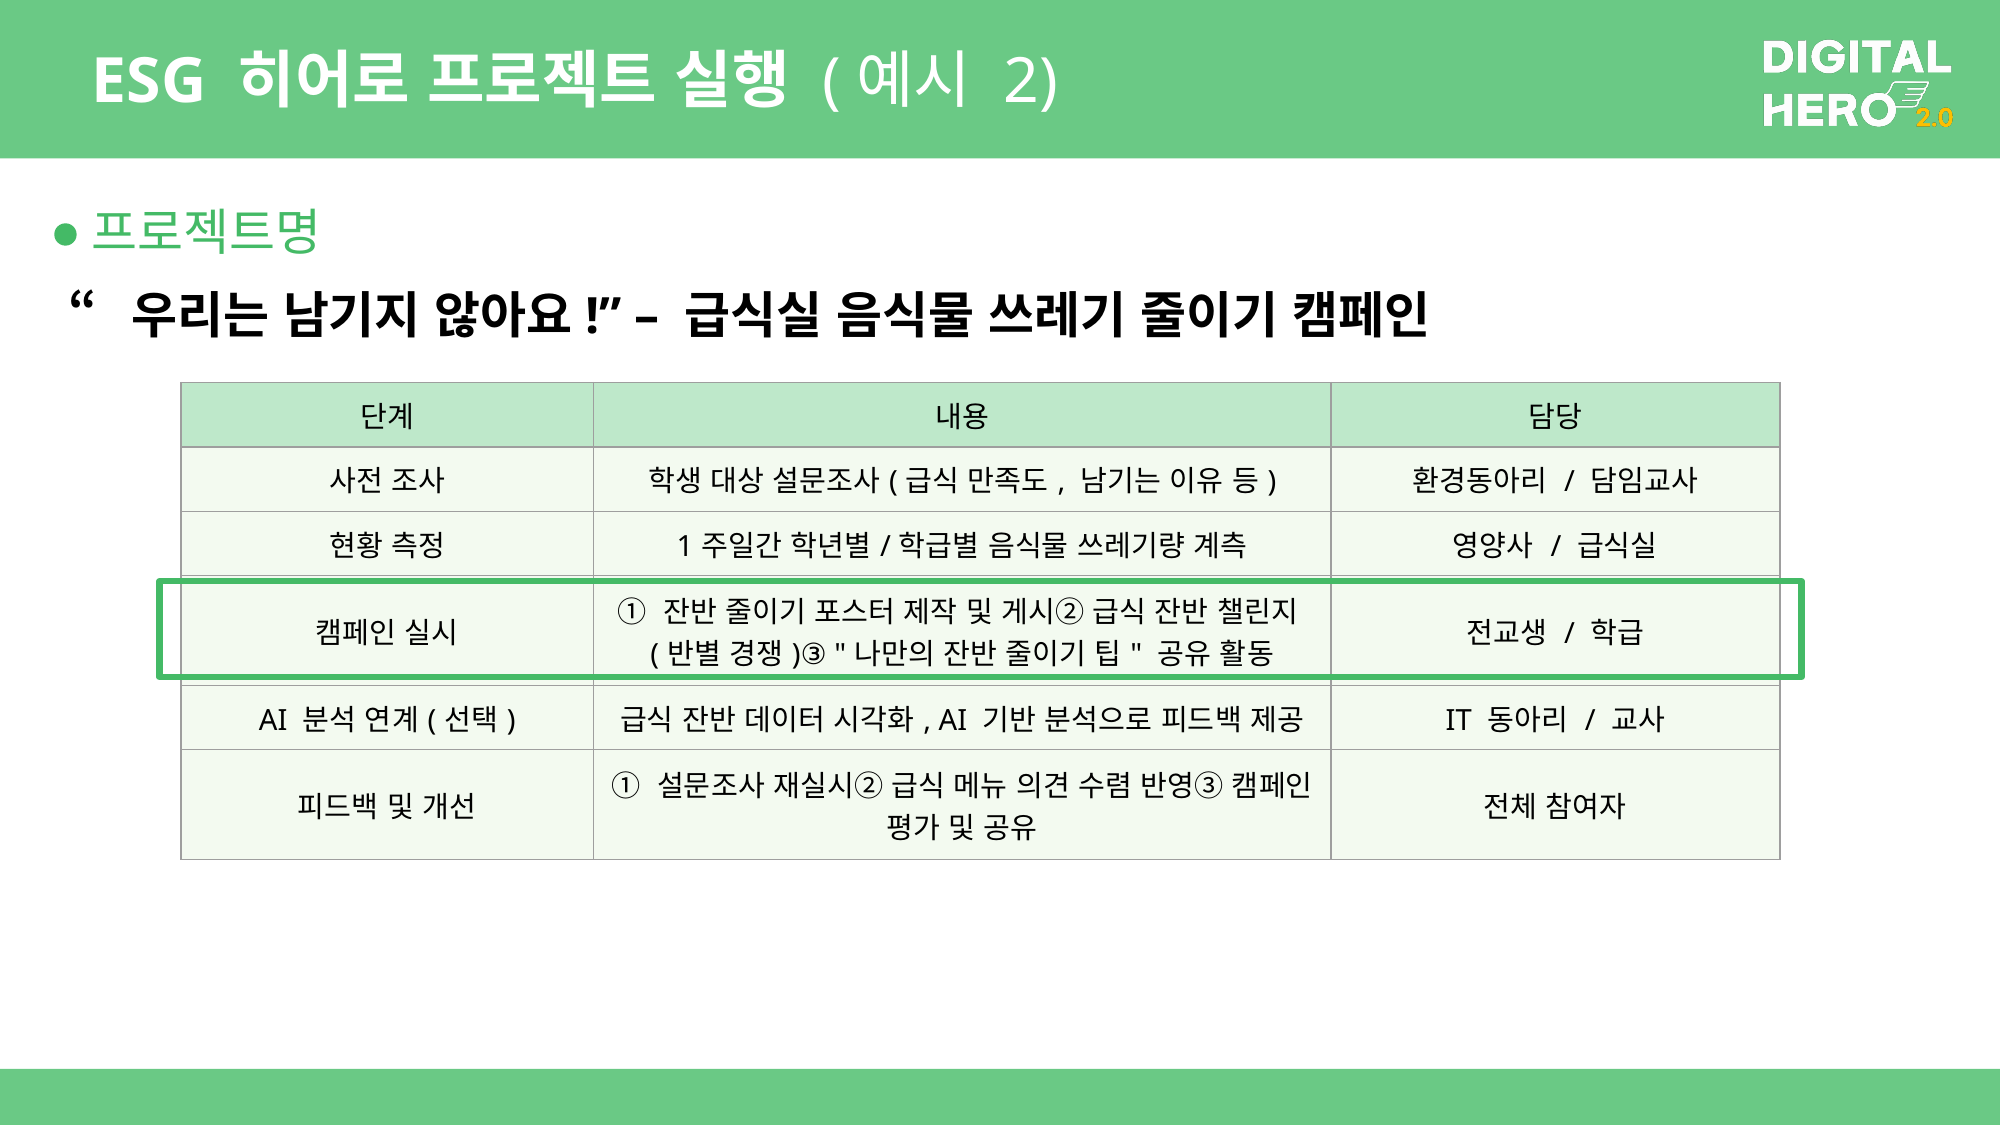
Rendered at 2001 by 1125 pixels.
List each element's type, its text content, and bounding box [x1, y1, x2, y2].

text_box “우리는 남기지 않아요!” – 급식실 음식물 쓰레기 줄이기 캠페인 [54, 275, 1694, 351]
table_cell ① 설문조사 재실시② 급식 메뉴 의견 수렴 반영③ 캠페인 평가 및 공유 [594, 750, 1330, 859]
table_cell 환경동아리 / 담임교사 [1332, 448, 1779, 511]
text_box 프로젝트명 [76, 184, 1802, 284]
table_cell ① 잔반 줄이기 포스터 제작 및 게시② 급식 잔반 챌린지(반별 경쟁)③ "나만의 잔반 줄이기 팁" 공유 활동 [594, 679, 1330, 685]
table_cell 학생 대상 설문조사(급식 만족도, 남기는 이유 등) [594, 448, 1330, 511]
text_box [157, 579, 1804, 679]
table_header 담당 [1332, 383, 1779, 446]
title ESG 히어로 프로젝트 실행 (예시 2) [76, 33, 1802, 132]
table_cell 캠페인 실시 [182, 679, 593, 685]
table_cell 급식 잔반 데이터 시각화, AI 기반 분석으로 피드백 제공 [594, 686, 1330, 749]
table_header 단계 [182, 383, 593, 446]
table_cell IT 동아리 / 교사 [1332, 686, 1779, 749]
picture [1754, 23, 1967, 146]
table_cell 사전 조사 [182, 448, 593, 511]
table_cell 1주일간 학년별/학급별 음식물 쓰레기량 계측 [594, 512, 1330, 575]
table_cell 전체 참여자 [1332, 750, 1779, 859]
table_header 내용 [594, 383, 1330, 446]
table_cell 현황 측정 [182, 512, 593, 575]
table_cell 전교생 / 학급 [1332, 679, 1779, 685]
table_cell 피드백 및 개선 [182, 750, 593, 859]
table_cell AI 분석 연계(선택) [182, 686, 593, 749]
table_cell 영양사 / 급식실 [1332, 512, 1779, 575]
text_box [52, 221, 79, 248]
